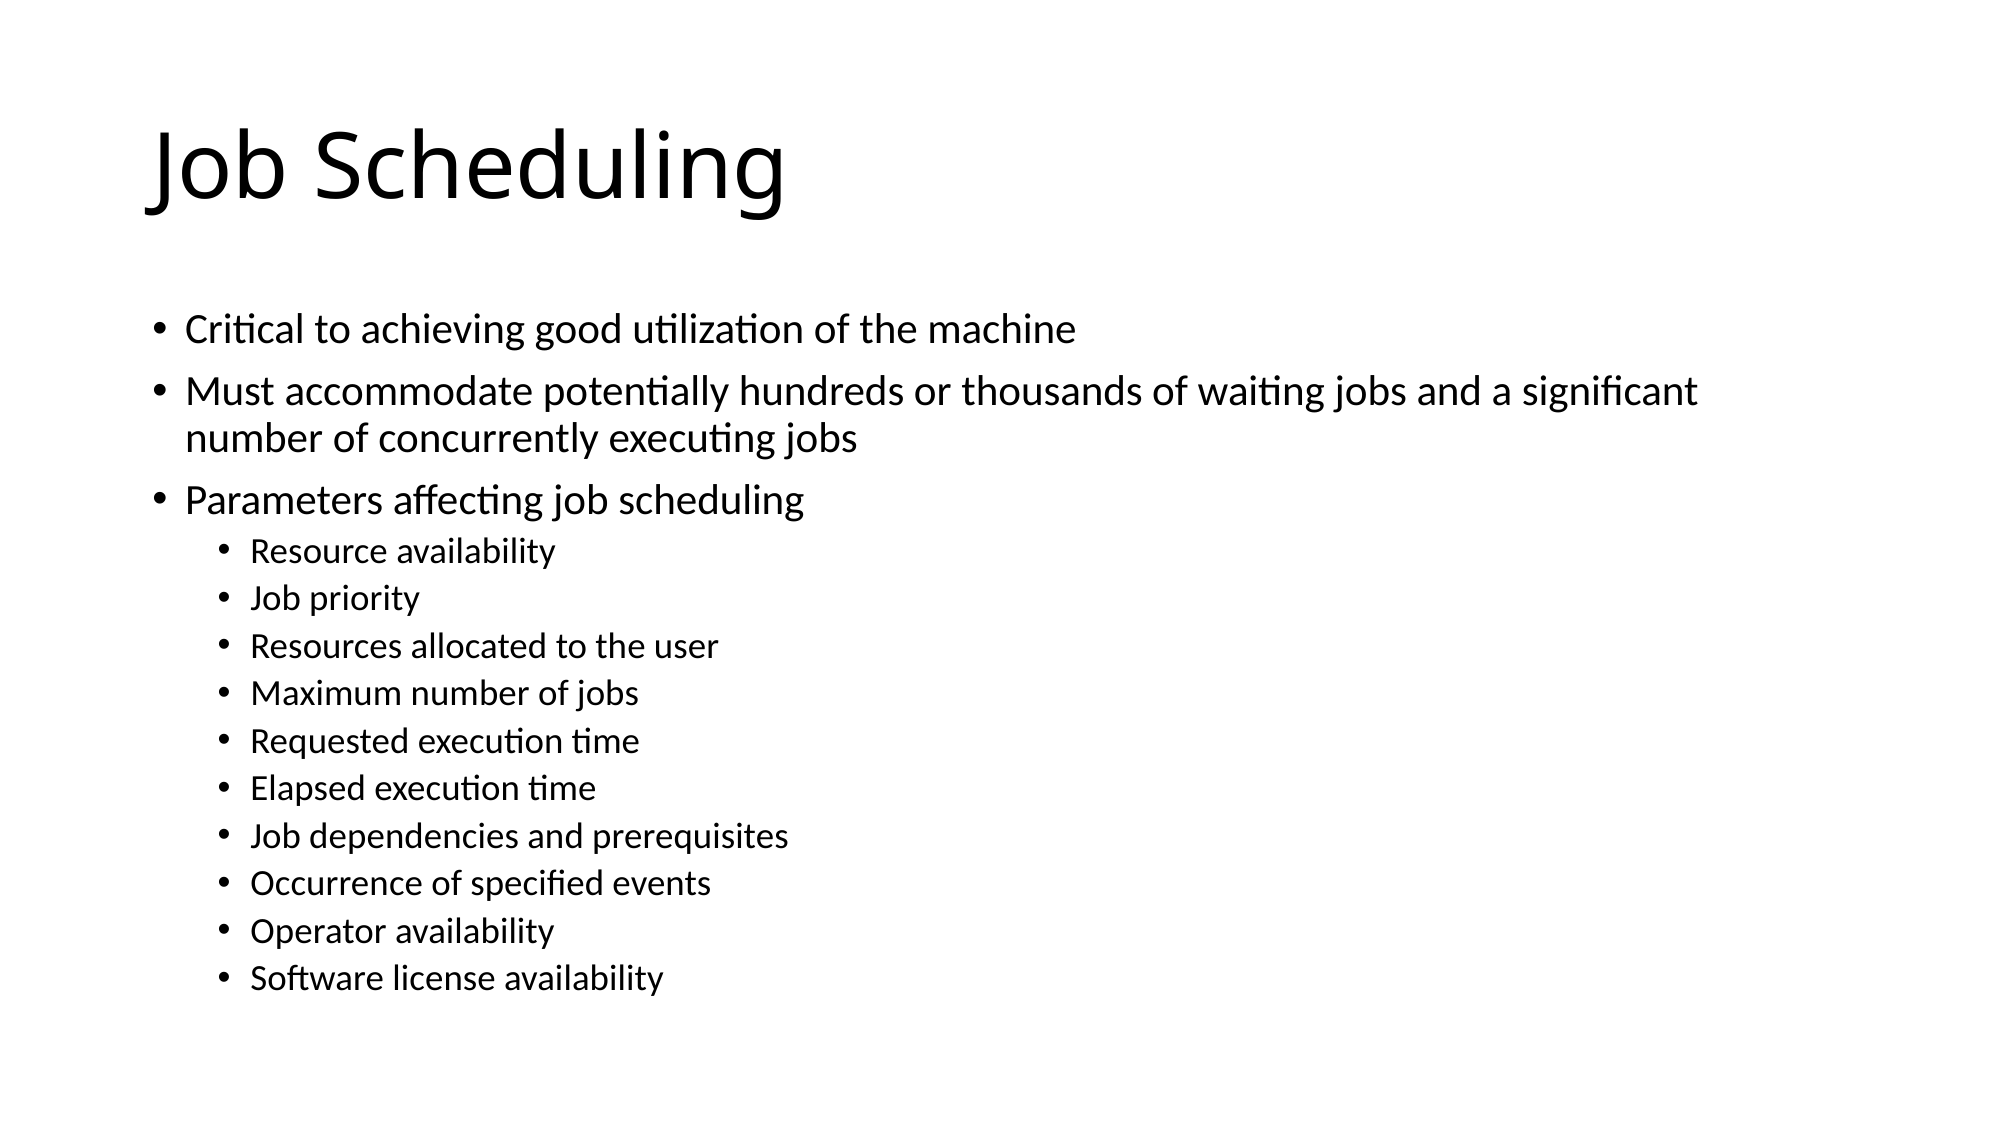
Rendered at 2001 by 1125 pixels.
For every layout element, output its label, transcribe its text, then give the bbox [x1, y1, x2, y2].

title Job Scheduling [137, 59, 1863, 278]
list Critical to achieving good utilization of the machine Must accommodate potentially hundreds or thousands of waiting jobs and a significant number of concurrently executing jobs Parameters affecting job scheduling Resource availability Job priority Resources allocated to the user Maximum number of jobs Requested execution time Elapsed execution time Job dependencies and prerequisites Occurrence of specified events Operator availability Software license availability [137, 299, 1863, 1014]
